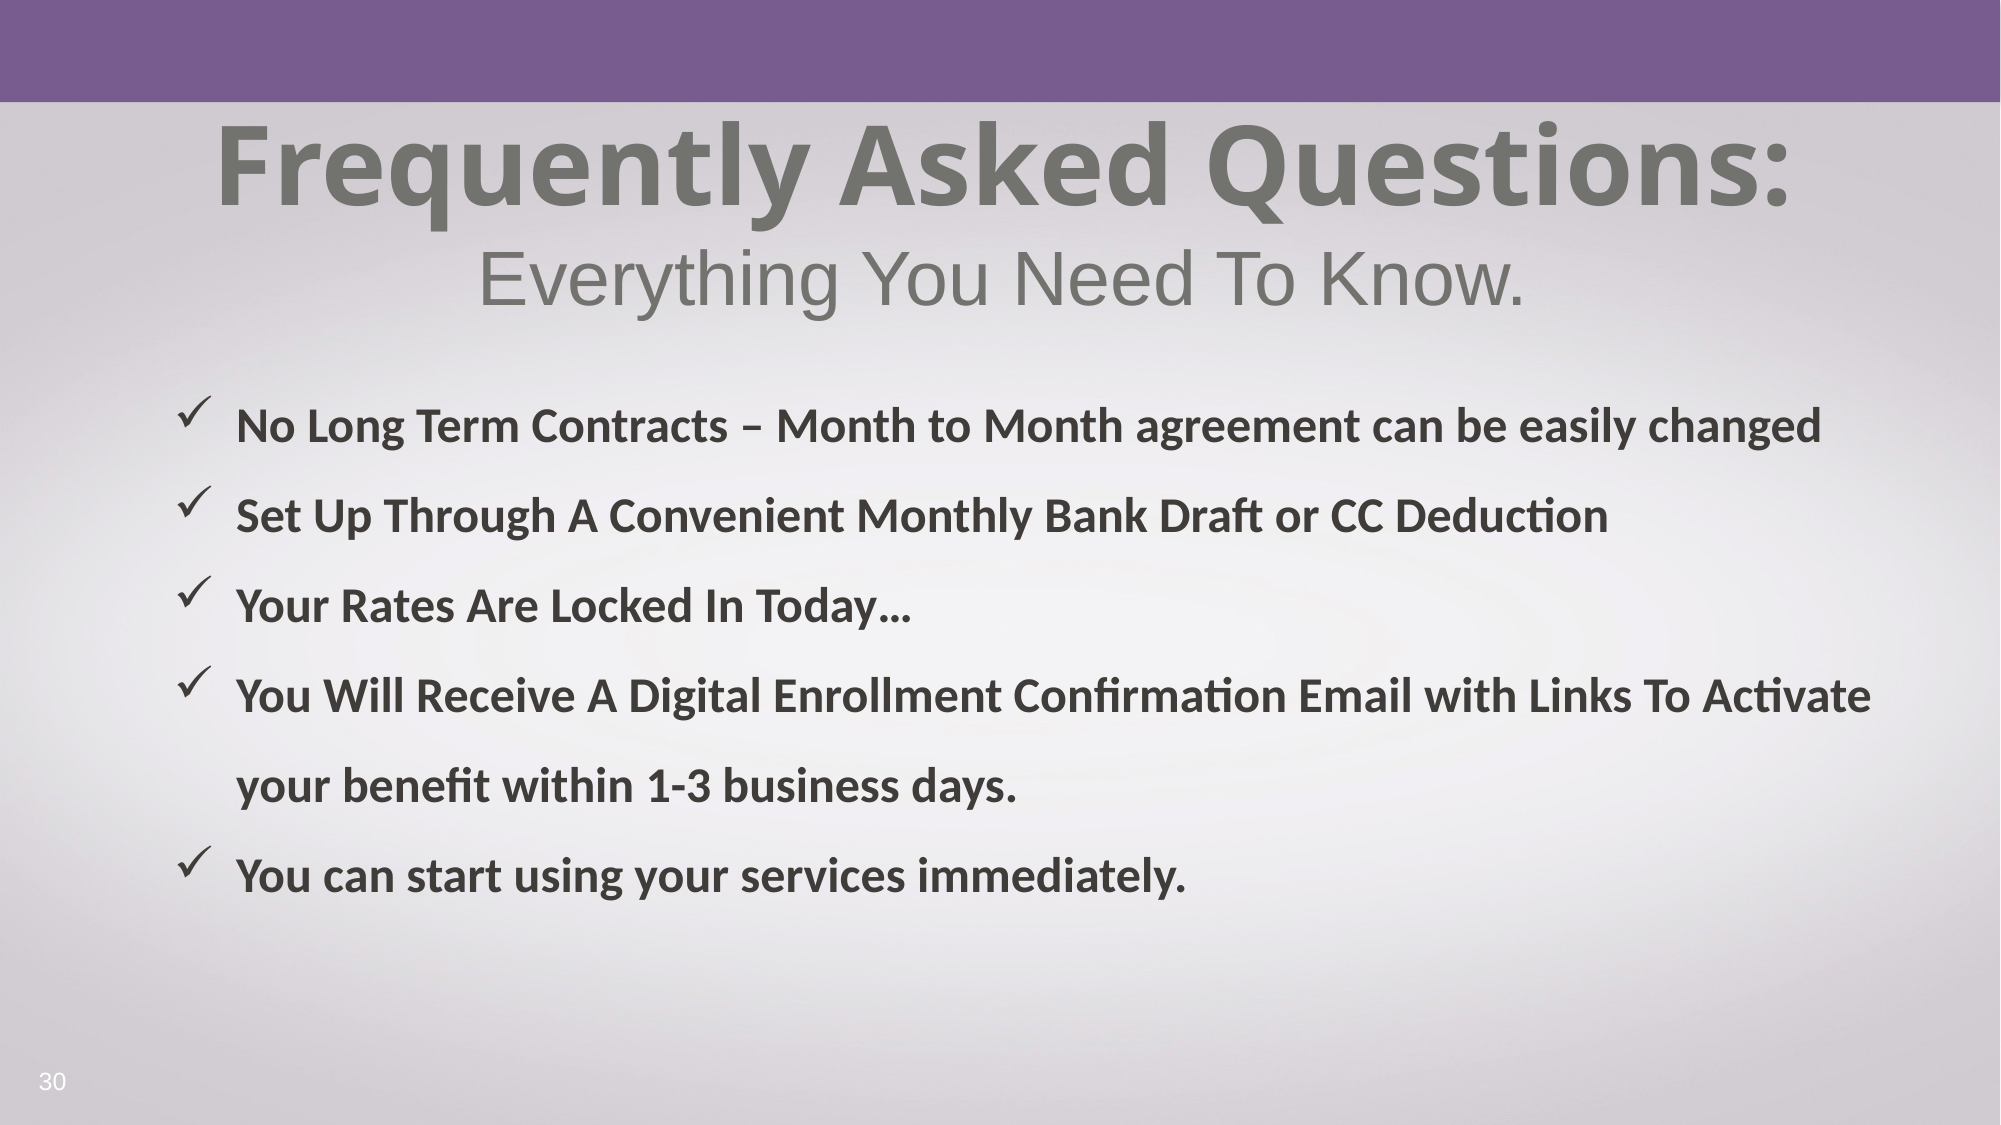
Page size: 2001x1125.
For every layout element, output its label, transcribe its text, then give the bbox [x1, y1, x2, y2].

text_box [0, 0, 2000, 104]
title Frequently Asked Questions: Everything You Need To Know. [3, 104, 2000, 487]
text_box No Long Term Contracts – Month to Month agreement can be easily changed Set Up Through A Convenient Monthly Bank Draft or CC Deduction Your Rates Are Locked In Today… You Will Receive A Digital Enrollment Confirmation Email with Links To Activate your benefit within 1-3 business days. You can start using your services immediately. [153, 352, 1940, 913]
picture [0, 99, 2001, 1125]
